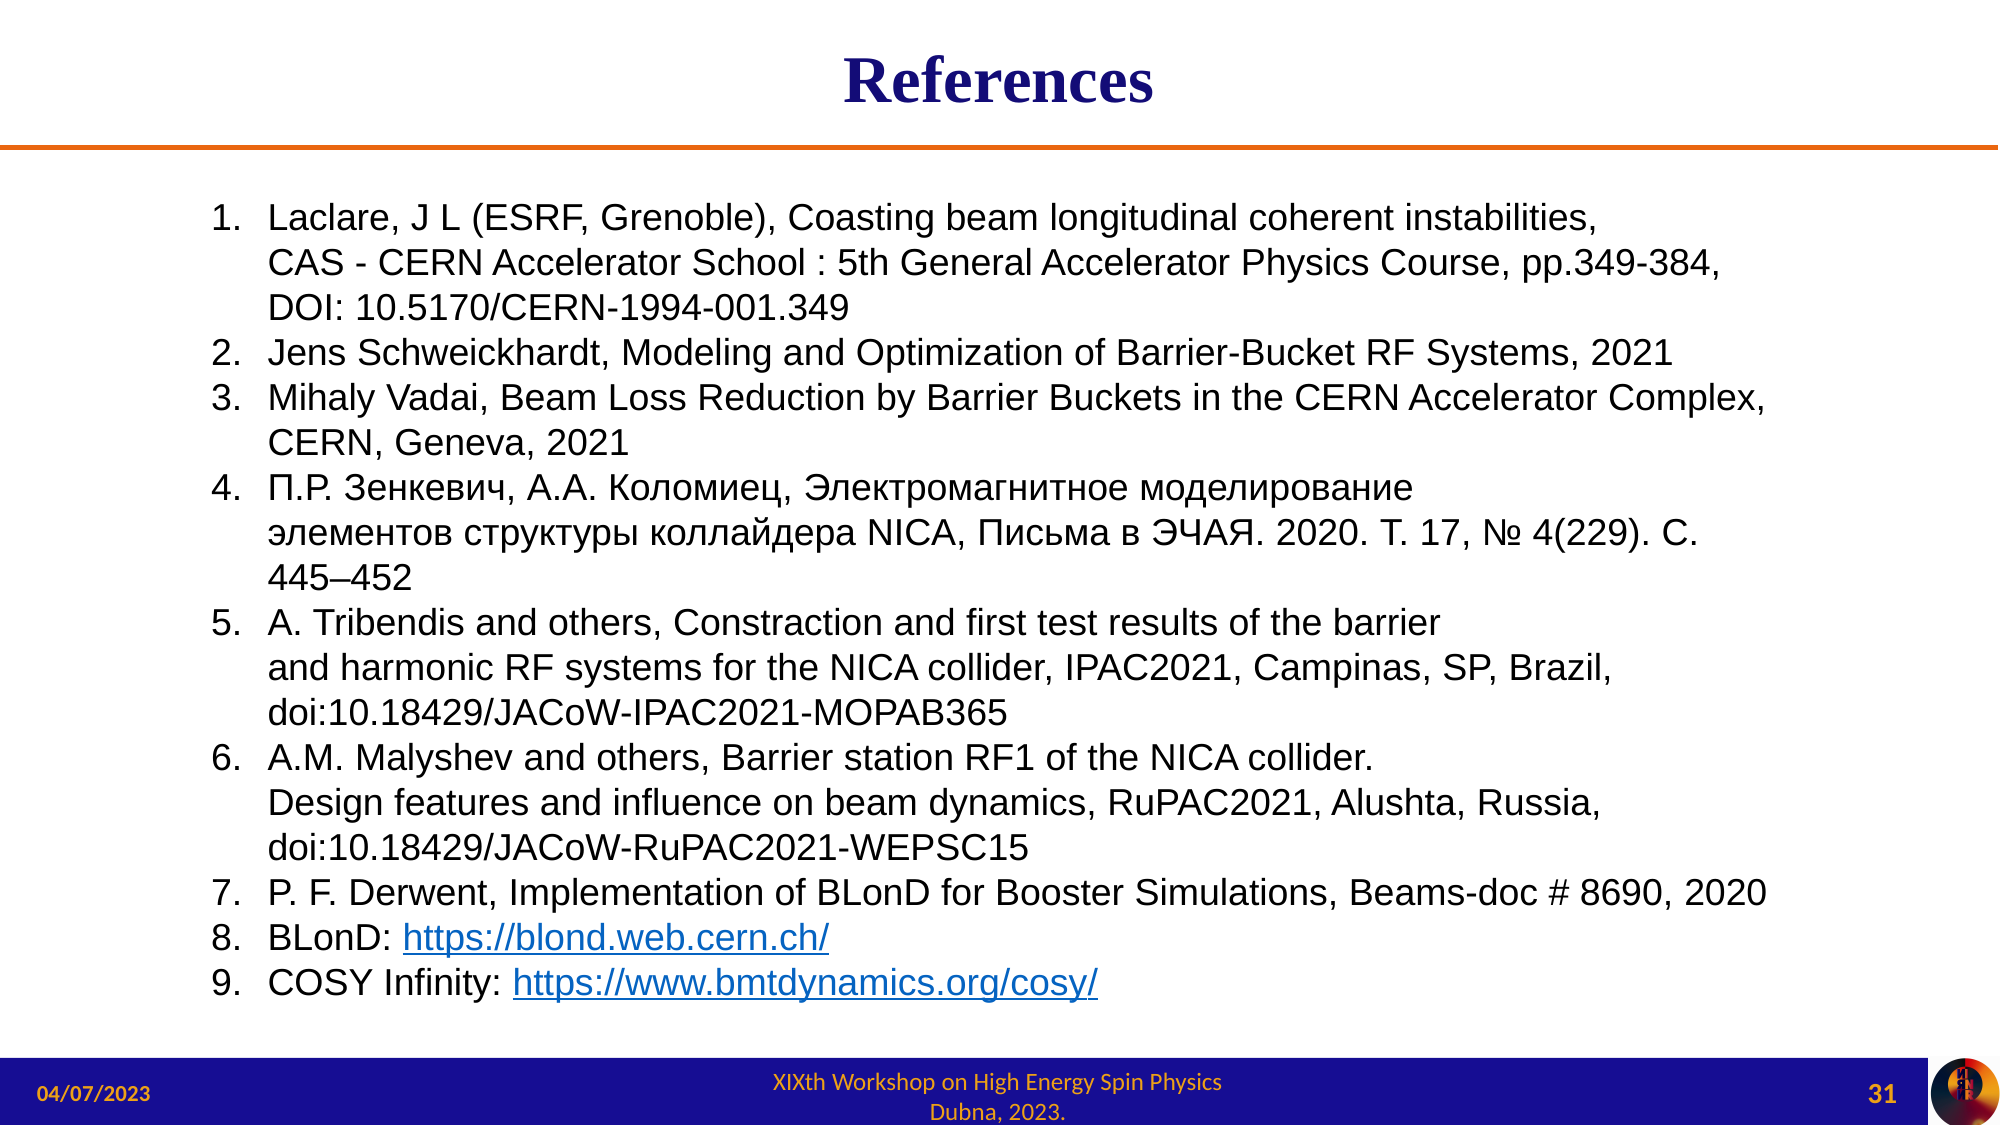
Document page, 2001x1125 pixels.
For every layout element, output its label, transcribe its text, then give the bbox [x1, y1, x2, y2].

text_box References [0, 28, 1998, 124]
text_box Laclare, J L (ESRF, Grenoble), Coasting beam longitudinal coherent instabilities, CAS - CERN Accelerator School : 5th General Accelerator Physics Course, pp.349-384, DOI: 10.5170/CERN-1994-001.349 Jens Schweickhardt, Modeling and Optimization of Barrier-Bucket RF Systems, 2021 Mihaly Vadai, Beam Loss Reduction by Barrier Buckets in the CERN Accelerator Complex, CERN, Geneva, 2021 П.Р. Зенкевич, А.А. Коломиец, Электромагнитное моделирование элементов структуры коллайдера NICA, Письма в ЭЧАЯ. 2020. Т. 17, № 4(229). С. 445–452 A. Tribendis and others, Constraction and first test results of the barrier and harmonic RF systems for the NICA collider, IPAC2021, Campinas, SP, Brazil, doi:10.18429/JACoW-IPAC2021-MOPAB365 A.M. Malyshev and others, Barrier station RF1 of the NICA collider. Design features and influence on beam dynamics, RuPAC2021, Alushta, Russia, doi:10.18429/JACoW-RuPAC2021-WEPSC15 P. F. Derwent, Implementation of BLonD for Booster Simulations, Beams-doc # 8690, 2020 BLonD: https://blond.web.cern.ch/ COSY Infinity: https://www.bmtdynamics.org/cosy/ [196, 185, 1804, 1011]
picture [1927, 1056, 2000, 1125]
text_box XIXth Workshop on High Energy Spin Physics Dubna, 2023. [0, 1057, 1927, 1125]
